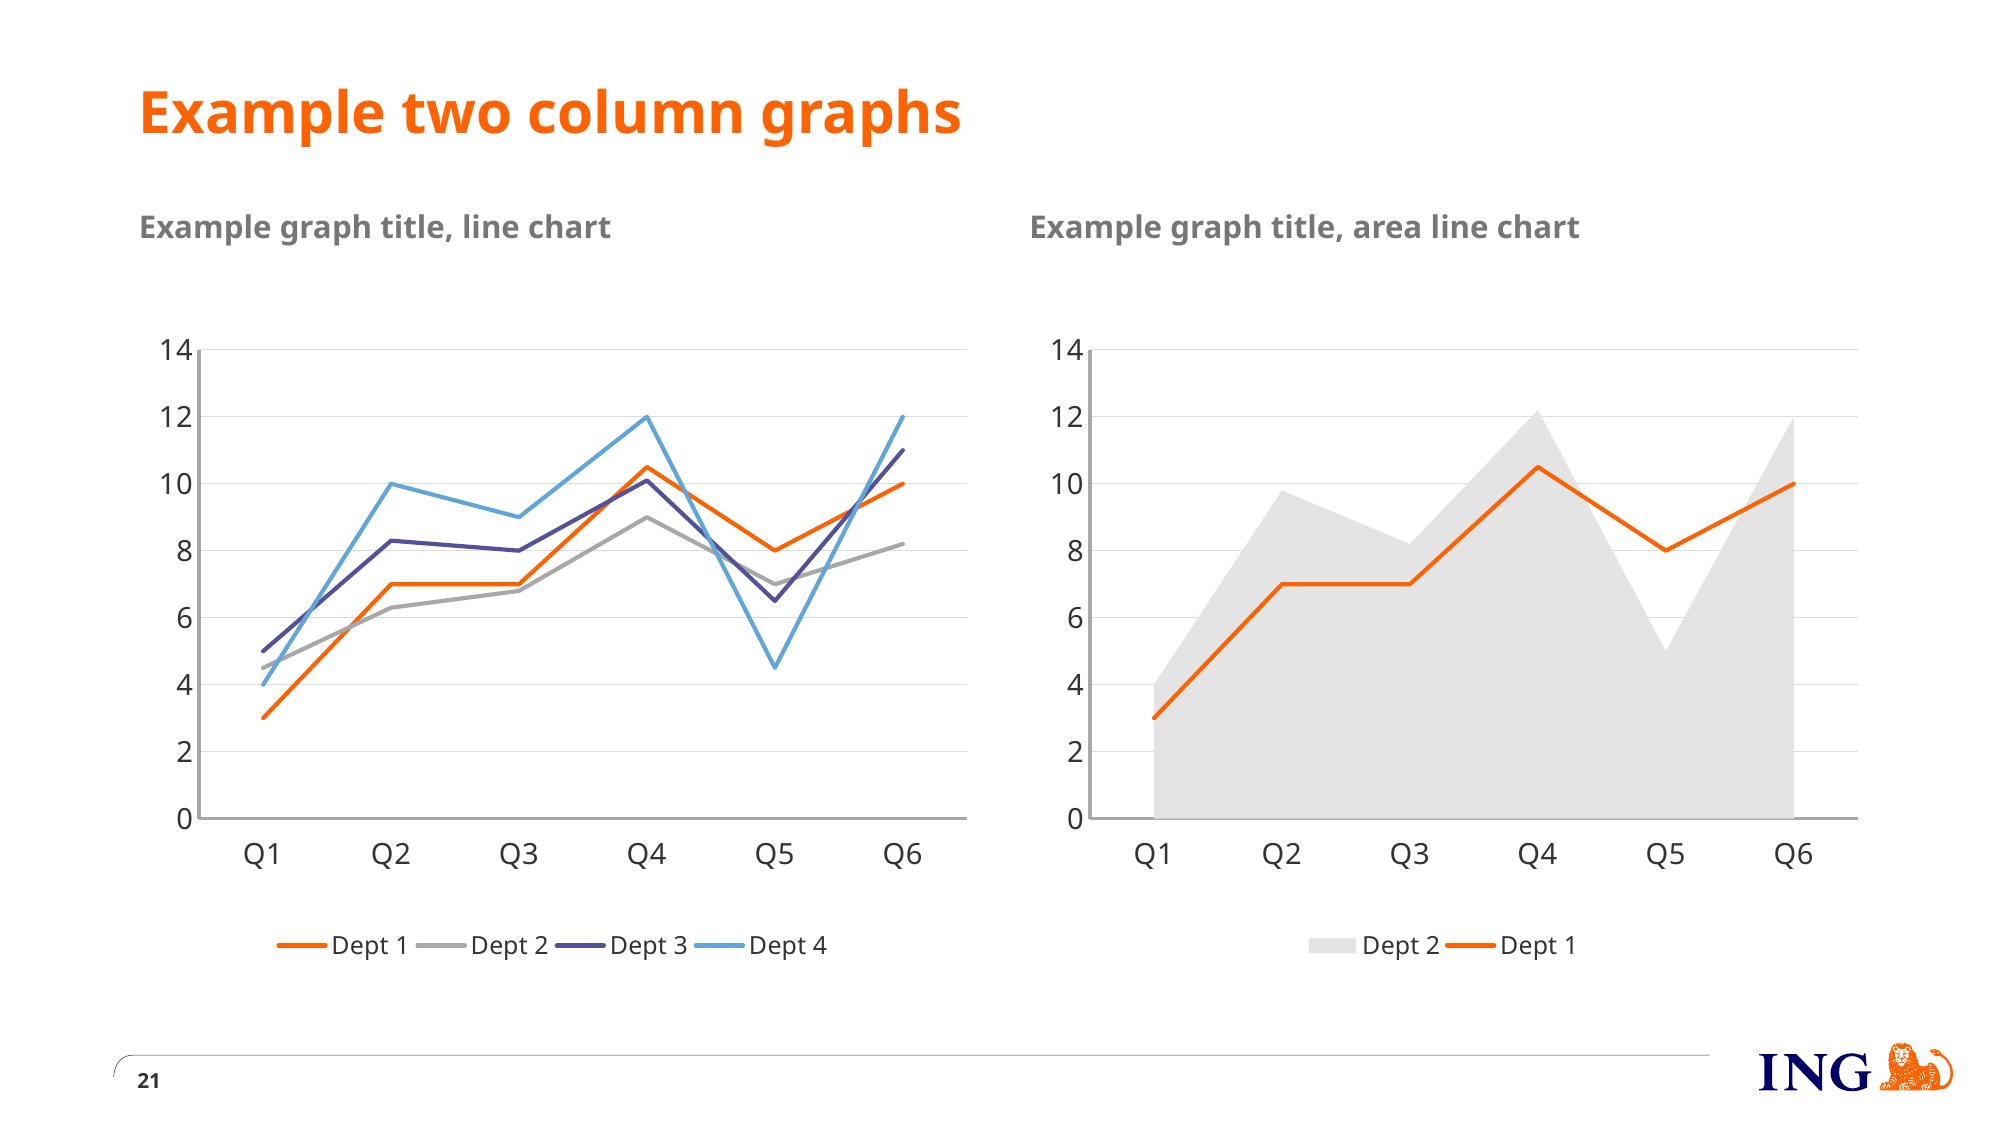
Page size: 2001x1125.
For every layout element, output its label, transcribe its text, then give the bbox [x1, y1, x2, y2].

slide_number 21 [137, 1066, 219, 1097]
chart [138, 294, 969, 1017]
list Example graph title, line chart [138, 209, 969, 282]
list Example graph title, area line chart [1029, 209, 1860, 282]
chart [1029, 294, 1860, 1017]
title Example two column graphs [138, 46, 1860, 187]
